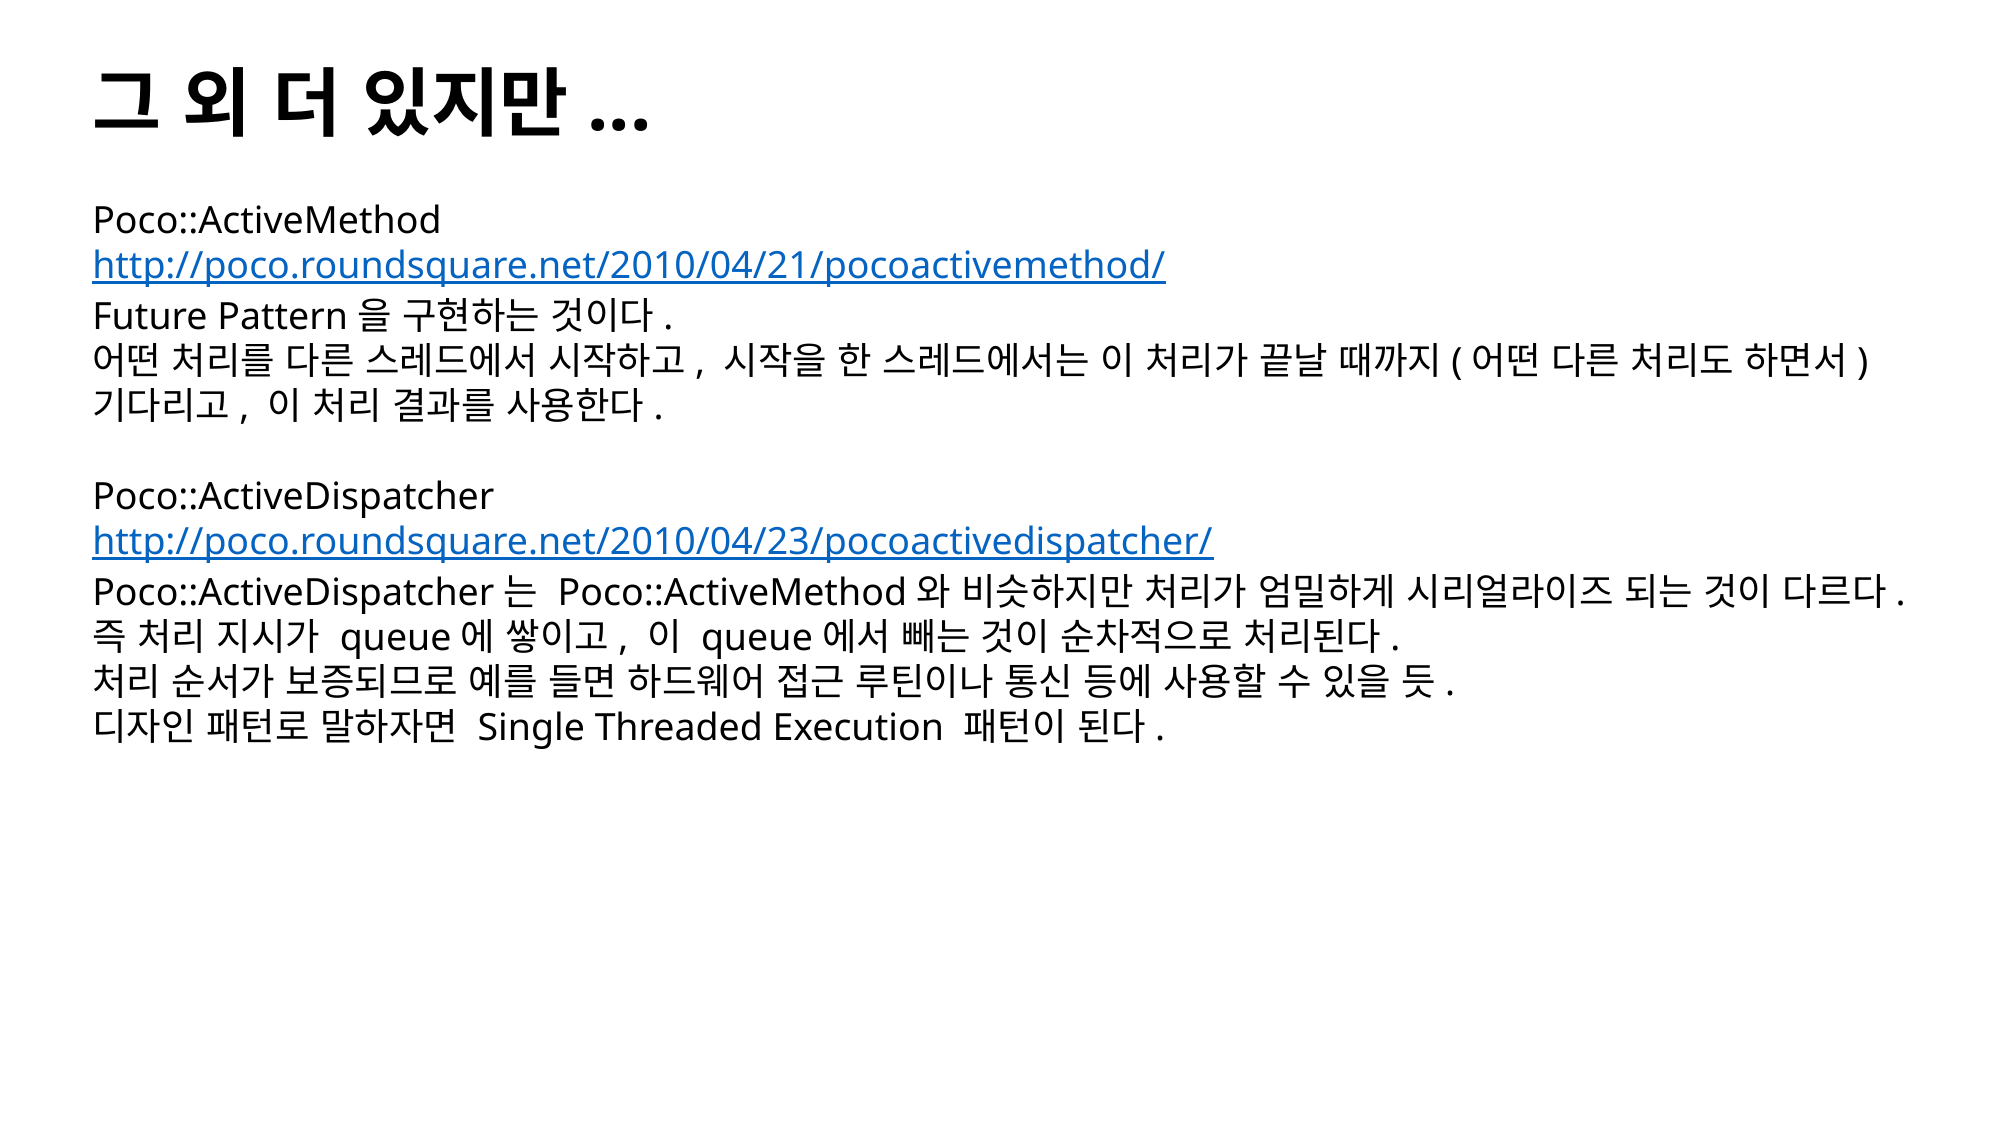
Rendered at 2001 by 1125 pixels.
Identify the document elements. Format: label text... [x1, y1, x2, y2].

text_box Poco::ActiveMethod http://poco.roundsquare.net/2010/04/21/pocoactivemethod/ Future Pattern을 구현하는 것이다. 어떤 처리를 다른 스레드에서 시작하고, 시작을 한 스레드에서는 이 처리가 끝날 때까지(어떤 다른 처리도 하면서) 기다리고, 이 처리 결과를 사용한다. Poco::ActiveDispatcher http://poco.roundsquare.net/2010/04/23/pocoactivedispatcher/ Poco::ActiveDispatcher는 Poco::ActiveMethod와 비슷하지만 처리가 엄밀하게 시리얼라이즈 되는 것이 다르다. 즉 처리 지시가 queue에 쌓이고, 이 queue에서 빼는 것이 순차적으로 처리된다. 처리 순서가 보증되므로 예를 들면 하드웨어 접근 루틴이나 통신 등에 사용할 수 있을 듯. 디자인 패턴로 말하자면 Single Threaded Execution 패턴이 된다. [77, 188, 1976, 756]
text_box 그 외 더 있지만... [77, 48, 1066, 153]
